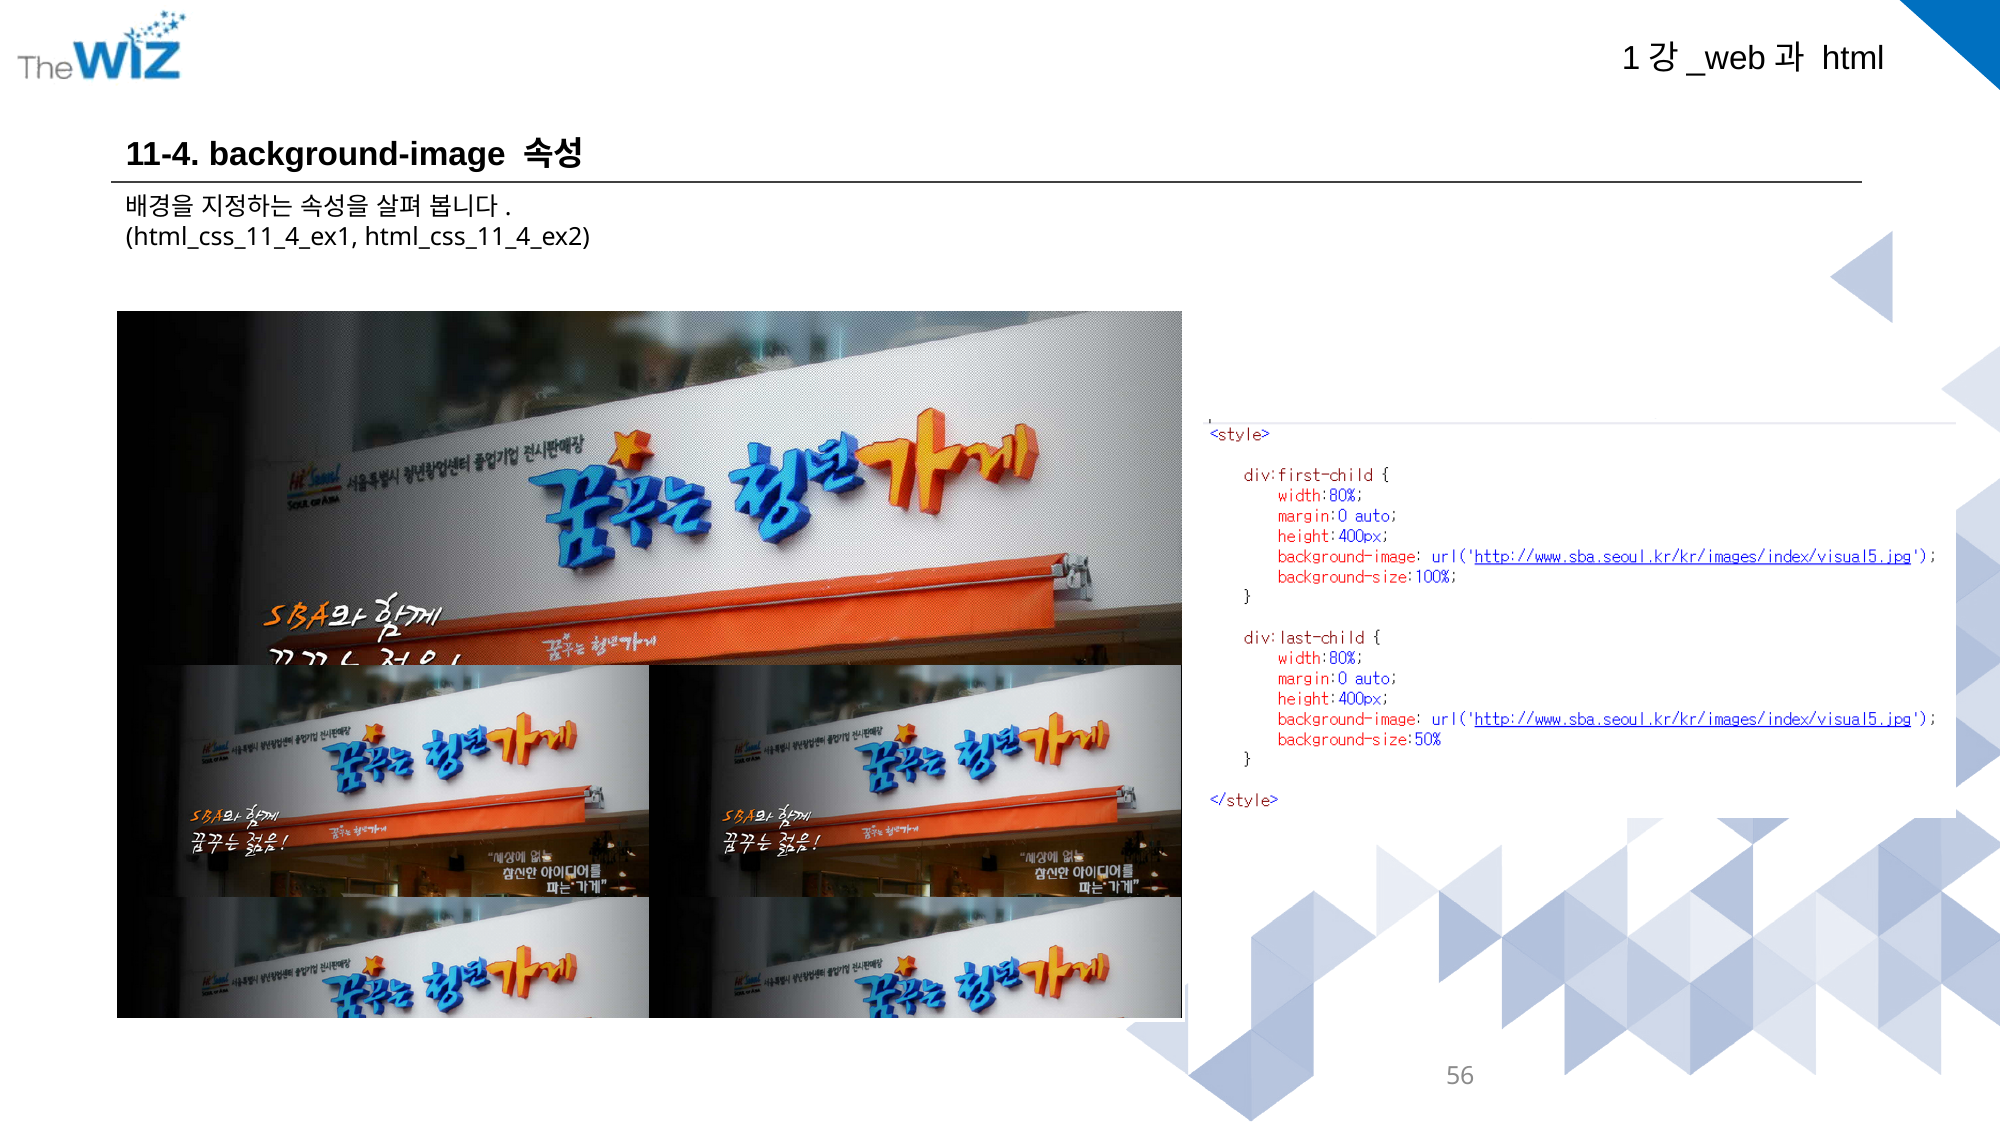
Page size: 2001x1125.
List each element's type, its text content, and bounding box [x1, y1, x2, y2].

picture [1203, 419, 1956, 818]
picture [110, 310, 1185, 1022]
text_box 11-4. background-image 속성 [111, 124, 1863, 180]
picture [0, 0, 215, 90]
text_box 배경을 지정하는 속성을 살펴 봅니다. (html_css_11_4_ex1, html_css_11_4_ex2) [111, 183, 1863, 258]
slide_number 56 [1039, 1046, 1490, 1107]
